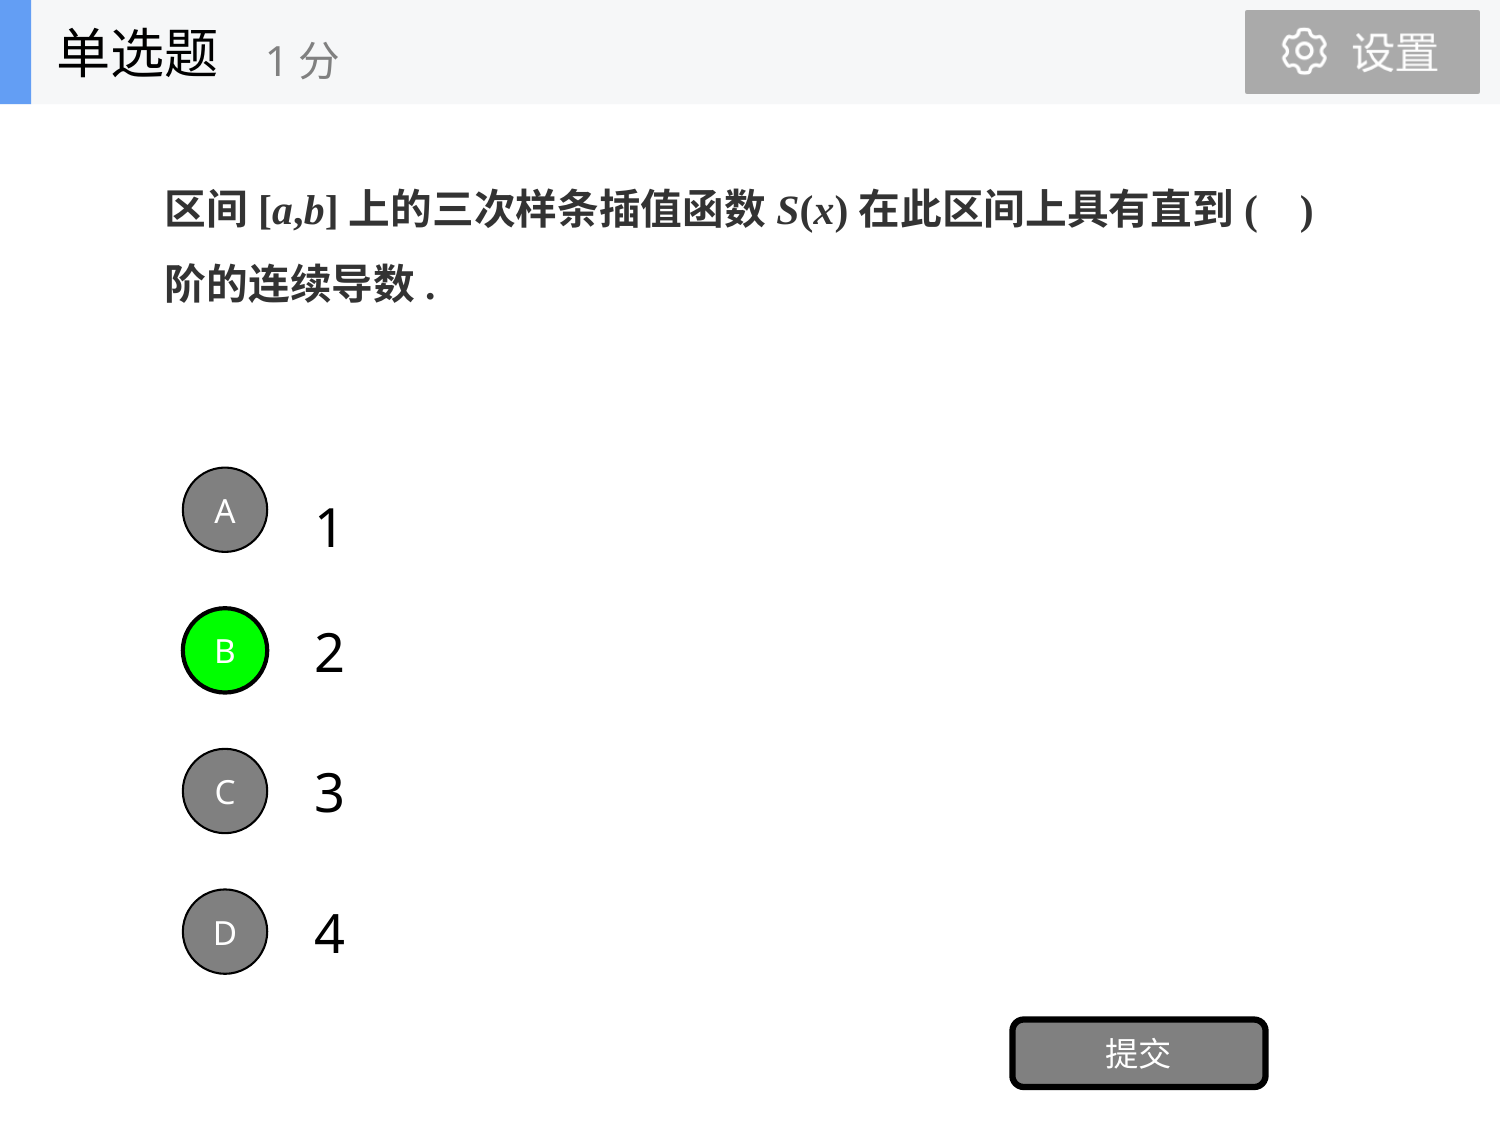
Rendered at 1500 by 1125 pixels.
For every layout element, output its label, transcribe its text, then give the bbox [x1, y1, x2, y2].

text_box C [181, 747, 269, 835]
text_box D [181, 888, 269, 975]
text_box 区间[a,b]上的三次样条插值函数S(x)在此区间上具有直到( )阶的连续导数. [149, 105, 1350, 362]
text_box 提交 [1011, 1018, 1267, 1089]
text_box 4 [299, 878, 1350, 985]
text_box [0, 0, 1500, 105]
text_box 1 [299, 456, 1350, 563]
text_box A [181, 466, 269, 553]
picture [1245, 10, 1480, 94]
text_box 3 [299, 738, 1350, 844]
text_box 2 [299, 597, 1350, 703]
text_box B [181, 607, 269, 694]
